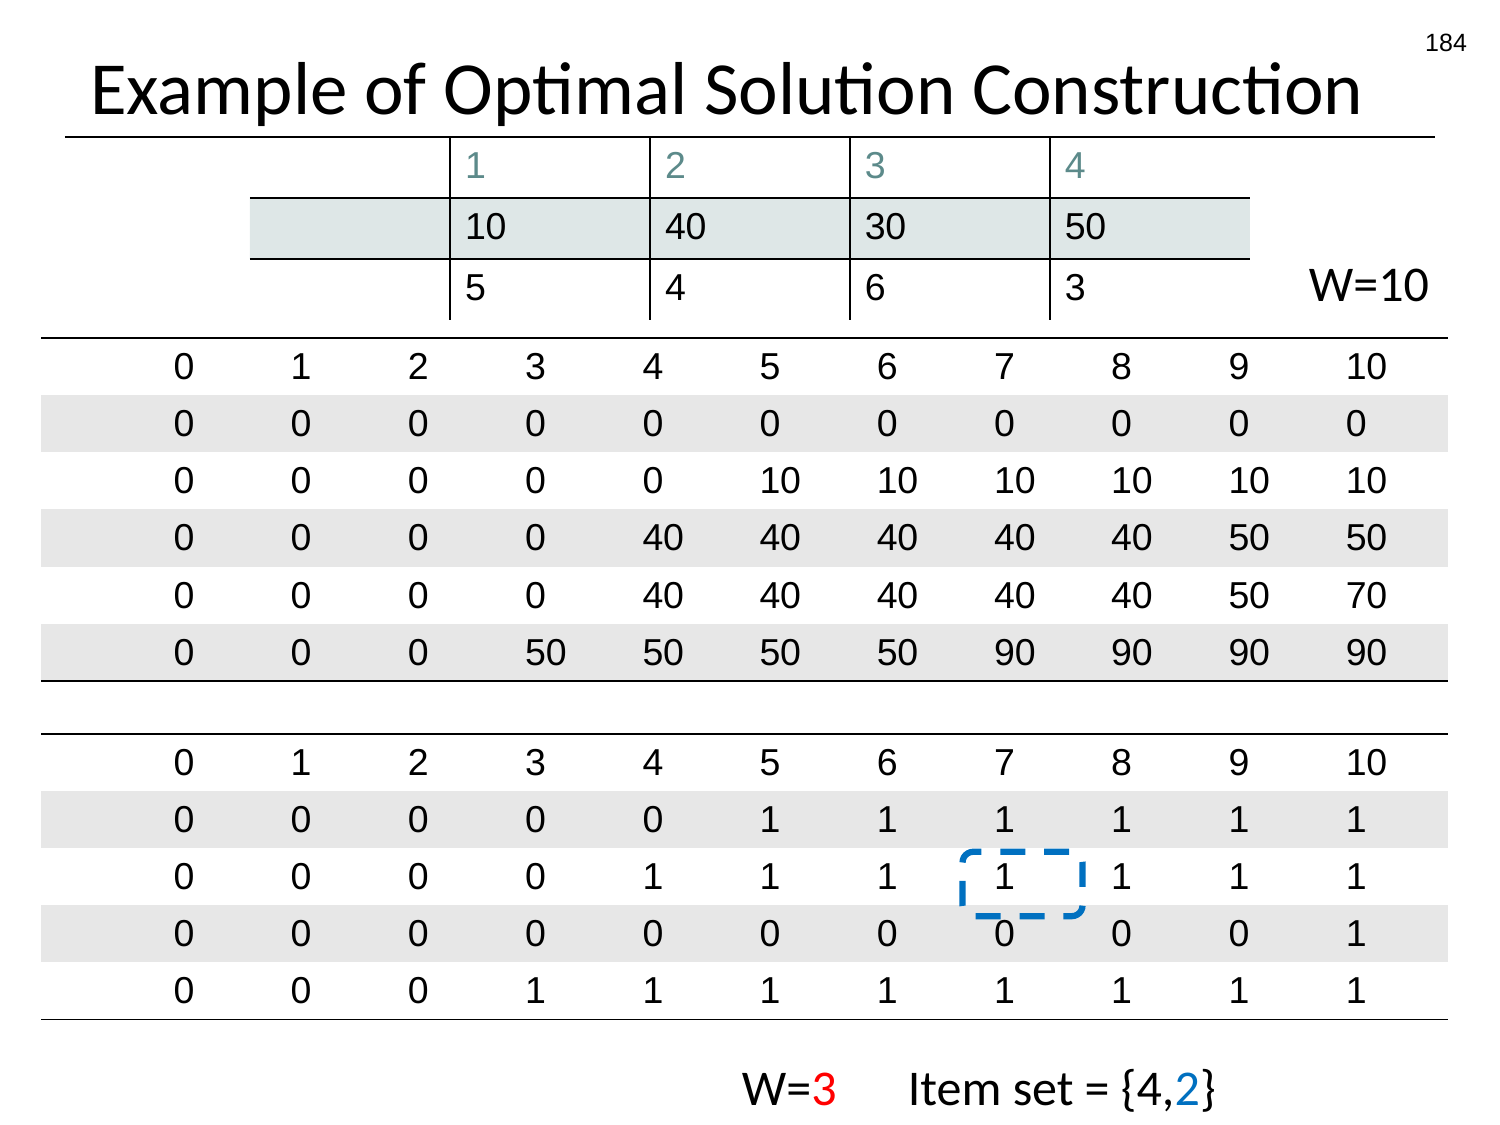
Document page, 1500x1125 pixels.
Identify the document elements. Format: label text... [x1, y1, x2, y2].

slide_number 184 [1131, 18, 1483, 62]
text_box W=3 [727, 1047, 852, 1123]
text_box Item set = {4,2} [893, 1047, 1231, 1123]
title Example of Optimal Solution Construction [75, 20, 1425, 138]
text_box [962, 851, 1083, 917]
text_box W=10 [1294, 243, 1444, 319]
